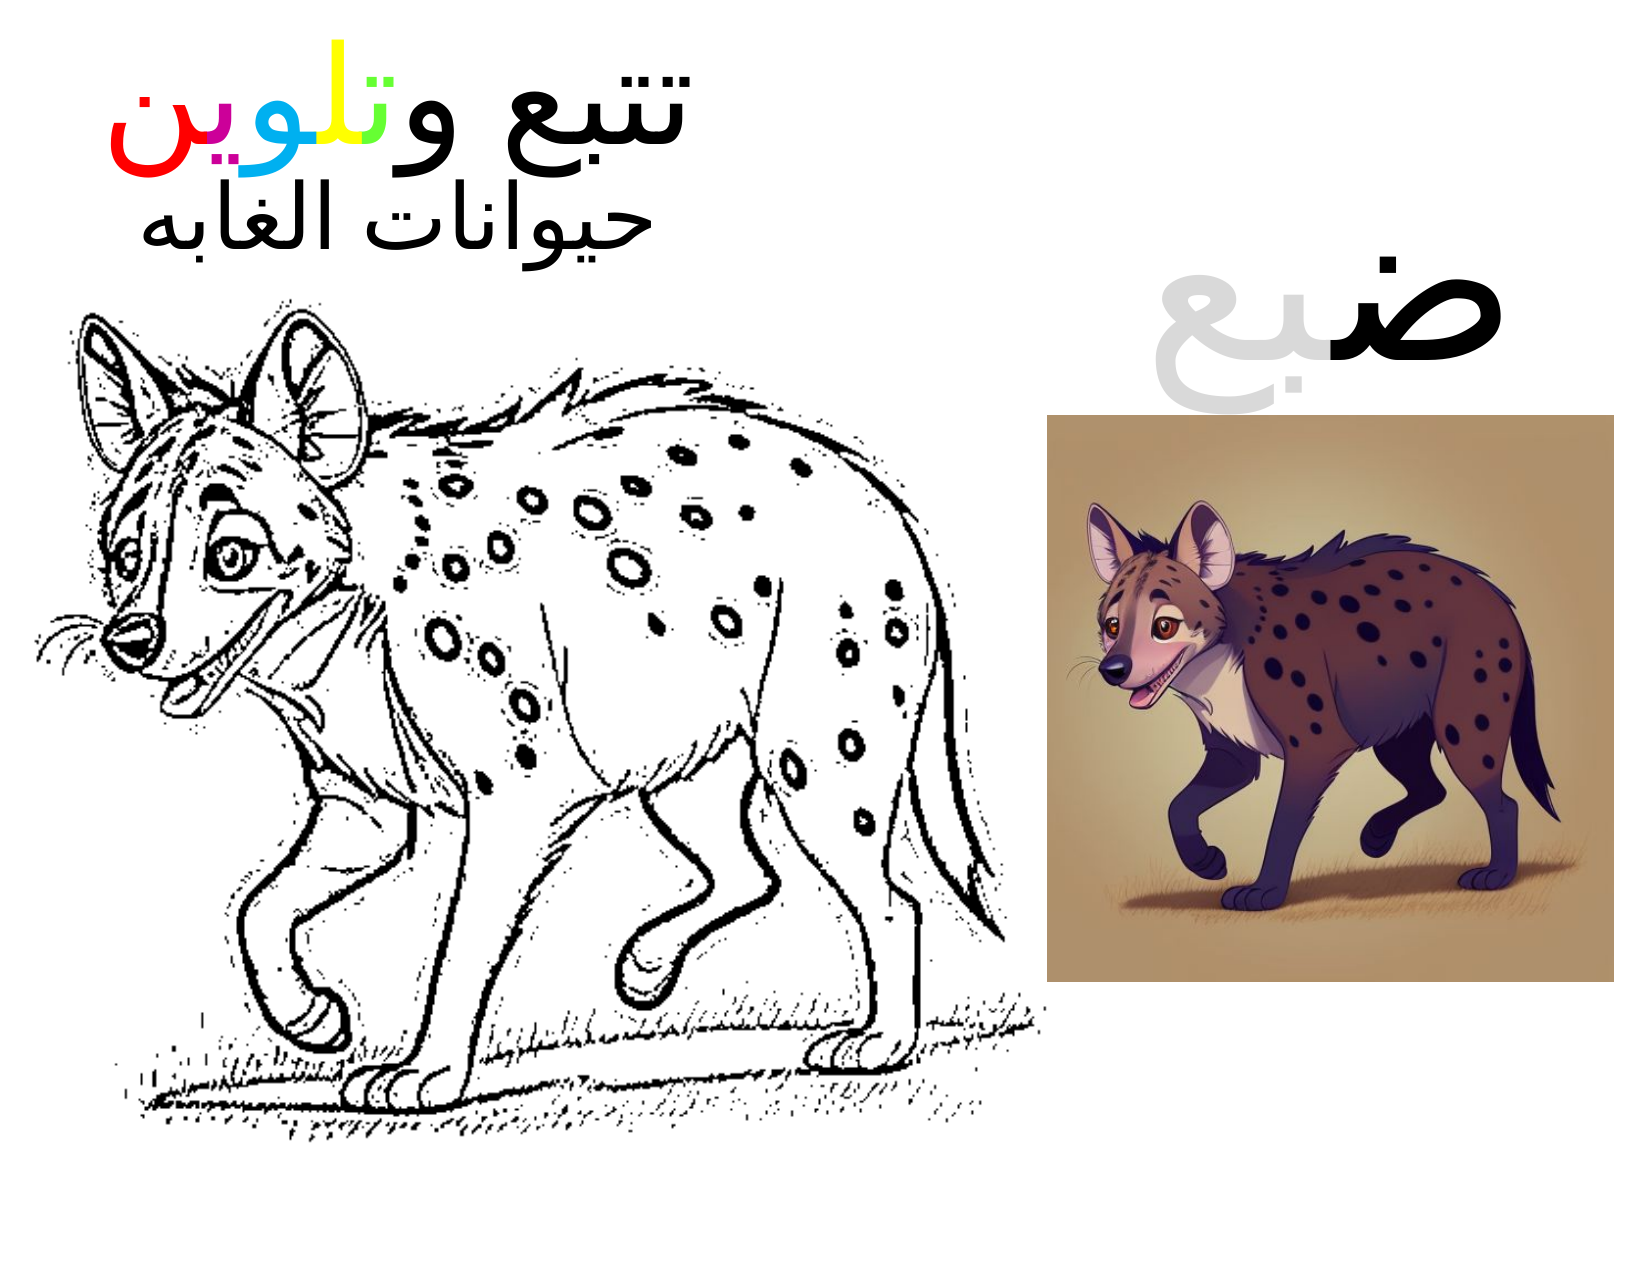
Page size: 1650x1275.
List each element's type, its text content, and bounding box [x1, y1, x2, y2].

text_box تتبع وتلوين [0, 0, 812, 143]
text_box ضبع [1047, 130, 1614, 413]
picture [0, 143, 1614, 1254]
